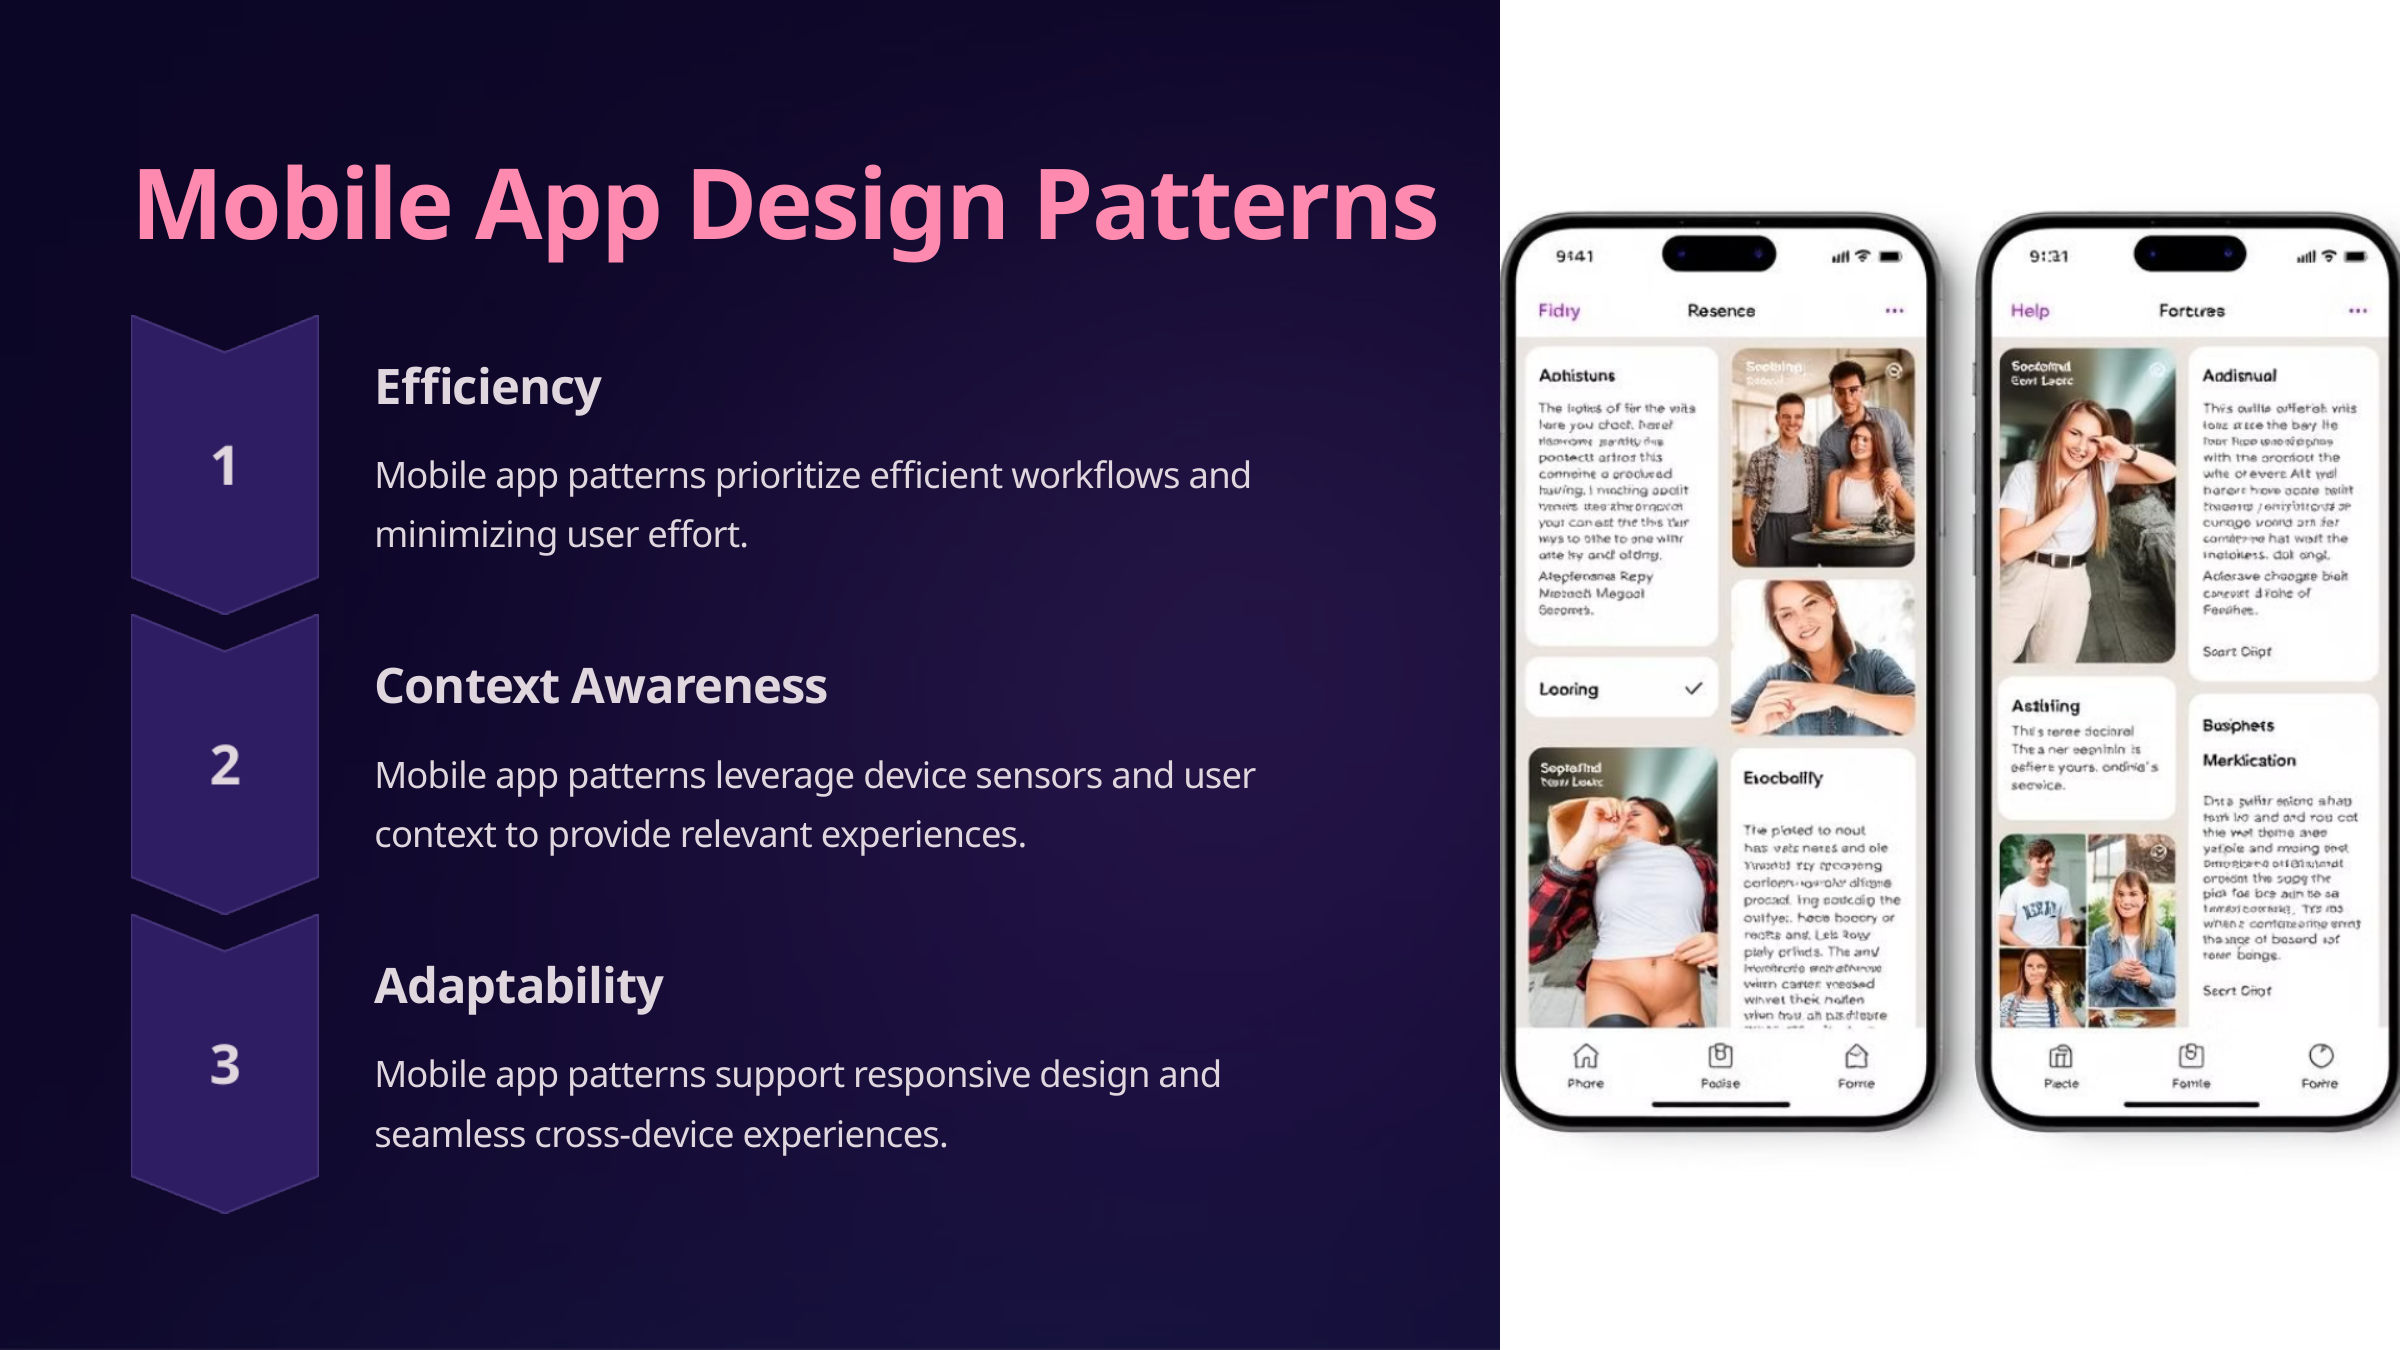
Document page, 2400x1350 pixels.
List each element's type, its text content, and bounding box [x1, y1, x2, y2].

text_box Mobile App Design Patterns [131, 135, 1333, 259]
text_box Mobile app patterns leverage device sensors and user context to provide relevant experiences. [374, 736, 1369, 856]
text_box Mobile app patterns support responsive design and seamless cross-device experiences. [374, 1035, 1369, 1156]
picture [1499, 0, 2400, 1350]
text_box Context Awareness [374, 652, 867, 714]
text_box Efficiency [374, 352, 867, 414]
text_box Mobile app patterns prioritize efficient workflows and minimizing user effort. [374, 436, 1369, 557]
picture [131, 314, 319, 1214]
text_box Adaptability [374, 951, 867, 1014]
